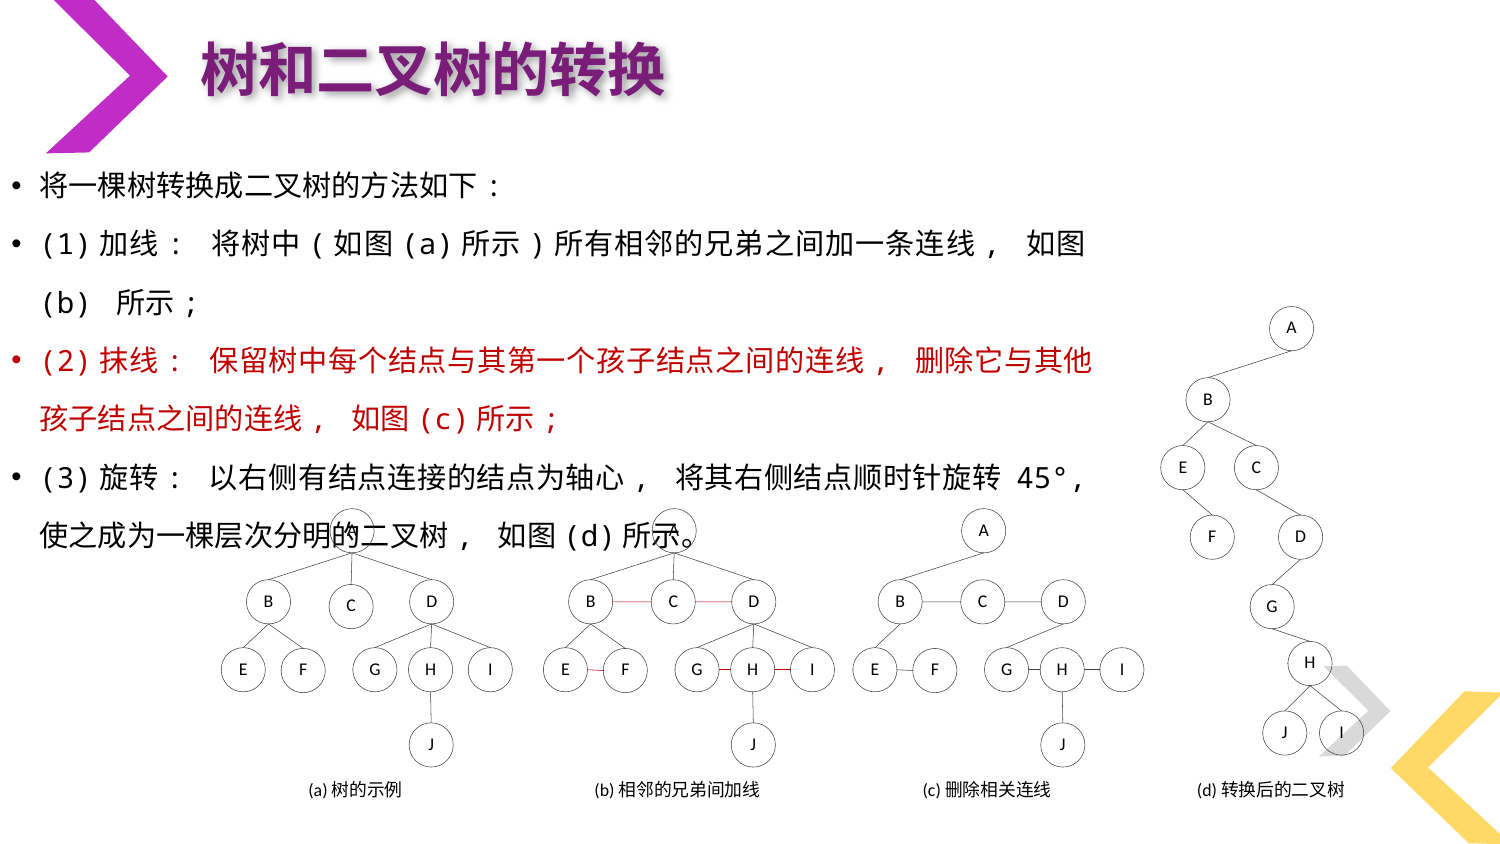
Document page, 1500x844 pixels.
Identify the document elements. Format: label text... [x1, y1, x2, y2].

list 树和二叉树的转换 [188, 35, 1214, 111]
list 将一棵树转换成二叉树的方法如下: (1)加线: 将树中(如图(a)所示)所有相邻的兄弟之间加一条连线, 如图(b) 所示; (2)抹线: 保留树中每个结点与其第一个孩子结点之间的连线, 删除它与其他孩子结点之间的连线, 如图(c)所示; (3)旋转: 以右侧有结点连接的结点为轴心, 将其右侧结点顺时针旋转 45°,使之成为一棵层次分明的二叉树, 如图(d)所示。 [0, 138, 1105, 505]
picture [218, 303, 1367, 805]
